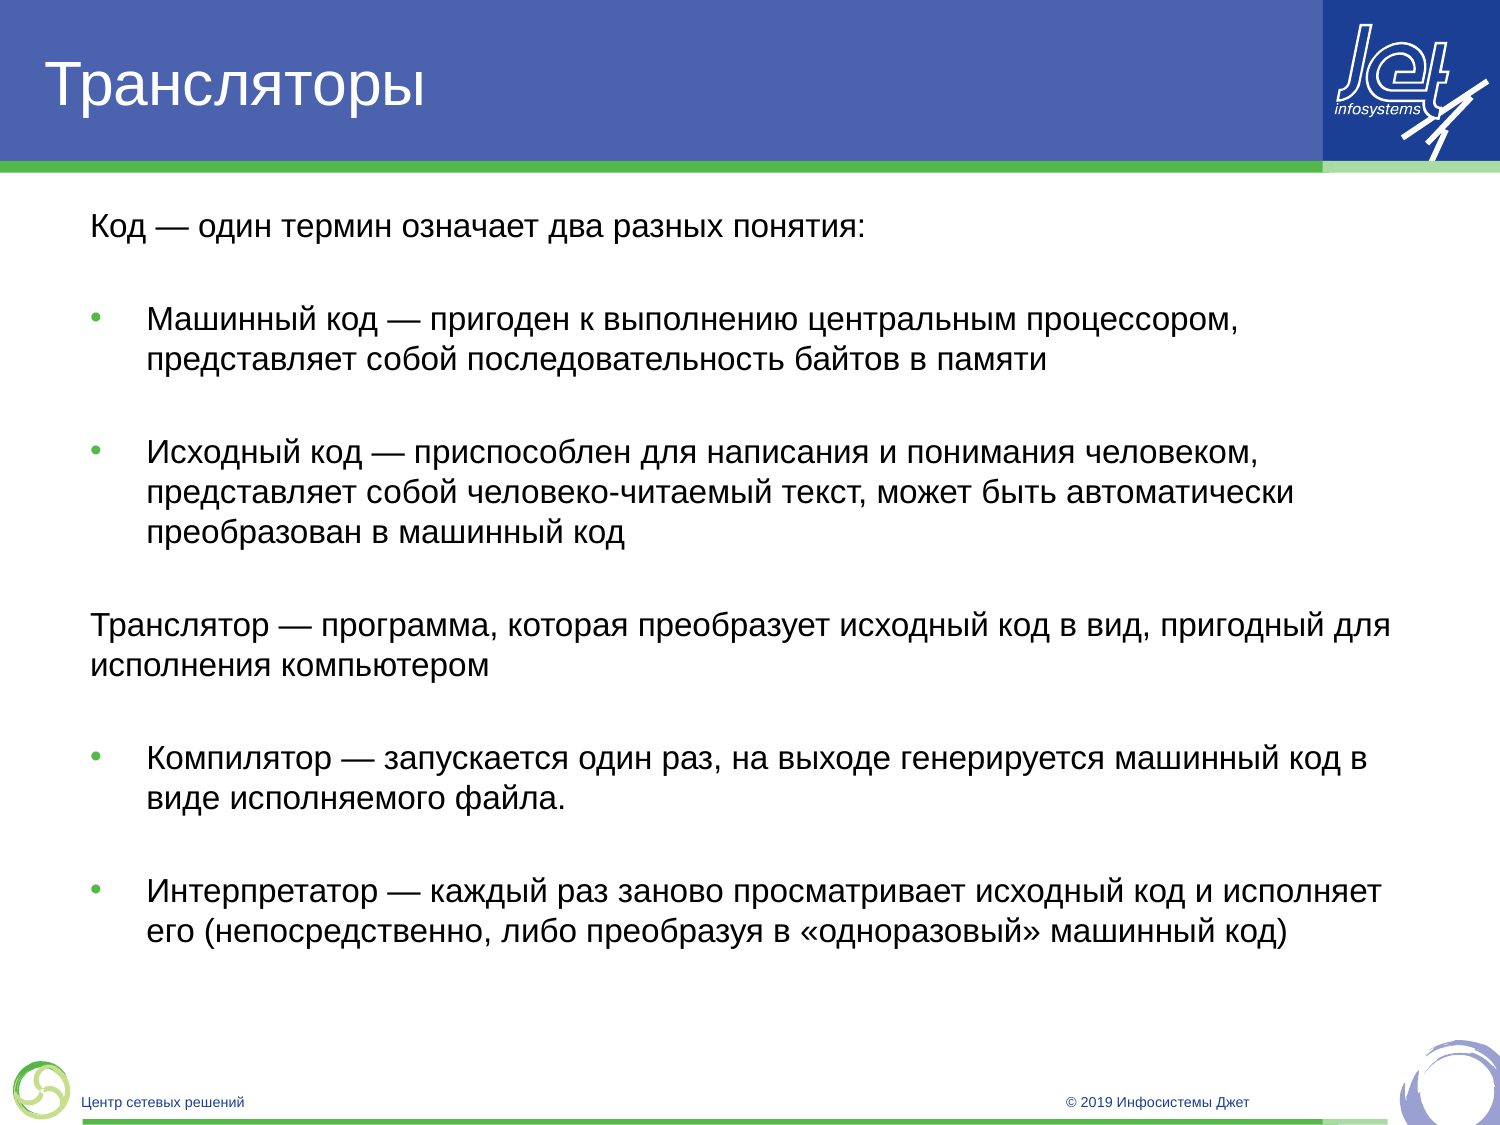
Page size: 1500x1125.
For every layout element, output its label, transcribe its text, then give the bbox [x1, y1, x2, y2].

title Трансляторы [29, 21, 1294, 140]
list Код — один термин означает два разных понятия: Машинный код — пригоден к выполнению центральным процессором, представляет собой последовательность байтов в памяти Исходный код — приспособлен для написания и понимания человеком, представляет собой человеко-читаемый текст, может быть автоматически преобразован в машинный код Транслятор — программа, которая преобразует исходный код в вид, пригодный для исполнения компьютером Компилятор — запускается один раз, на выходе генерируется машинный код в виде исполняемого файла. Интерпретатор — каждый раз заново просматривает исходный код и исполняет его (непосредственно, либо преобразуя в «одноразовый» машинный код) [75, 196, 1425, 1059]
